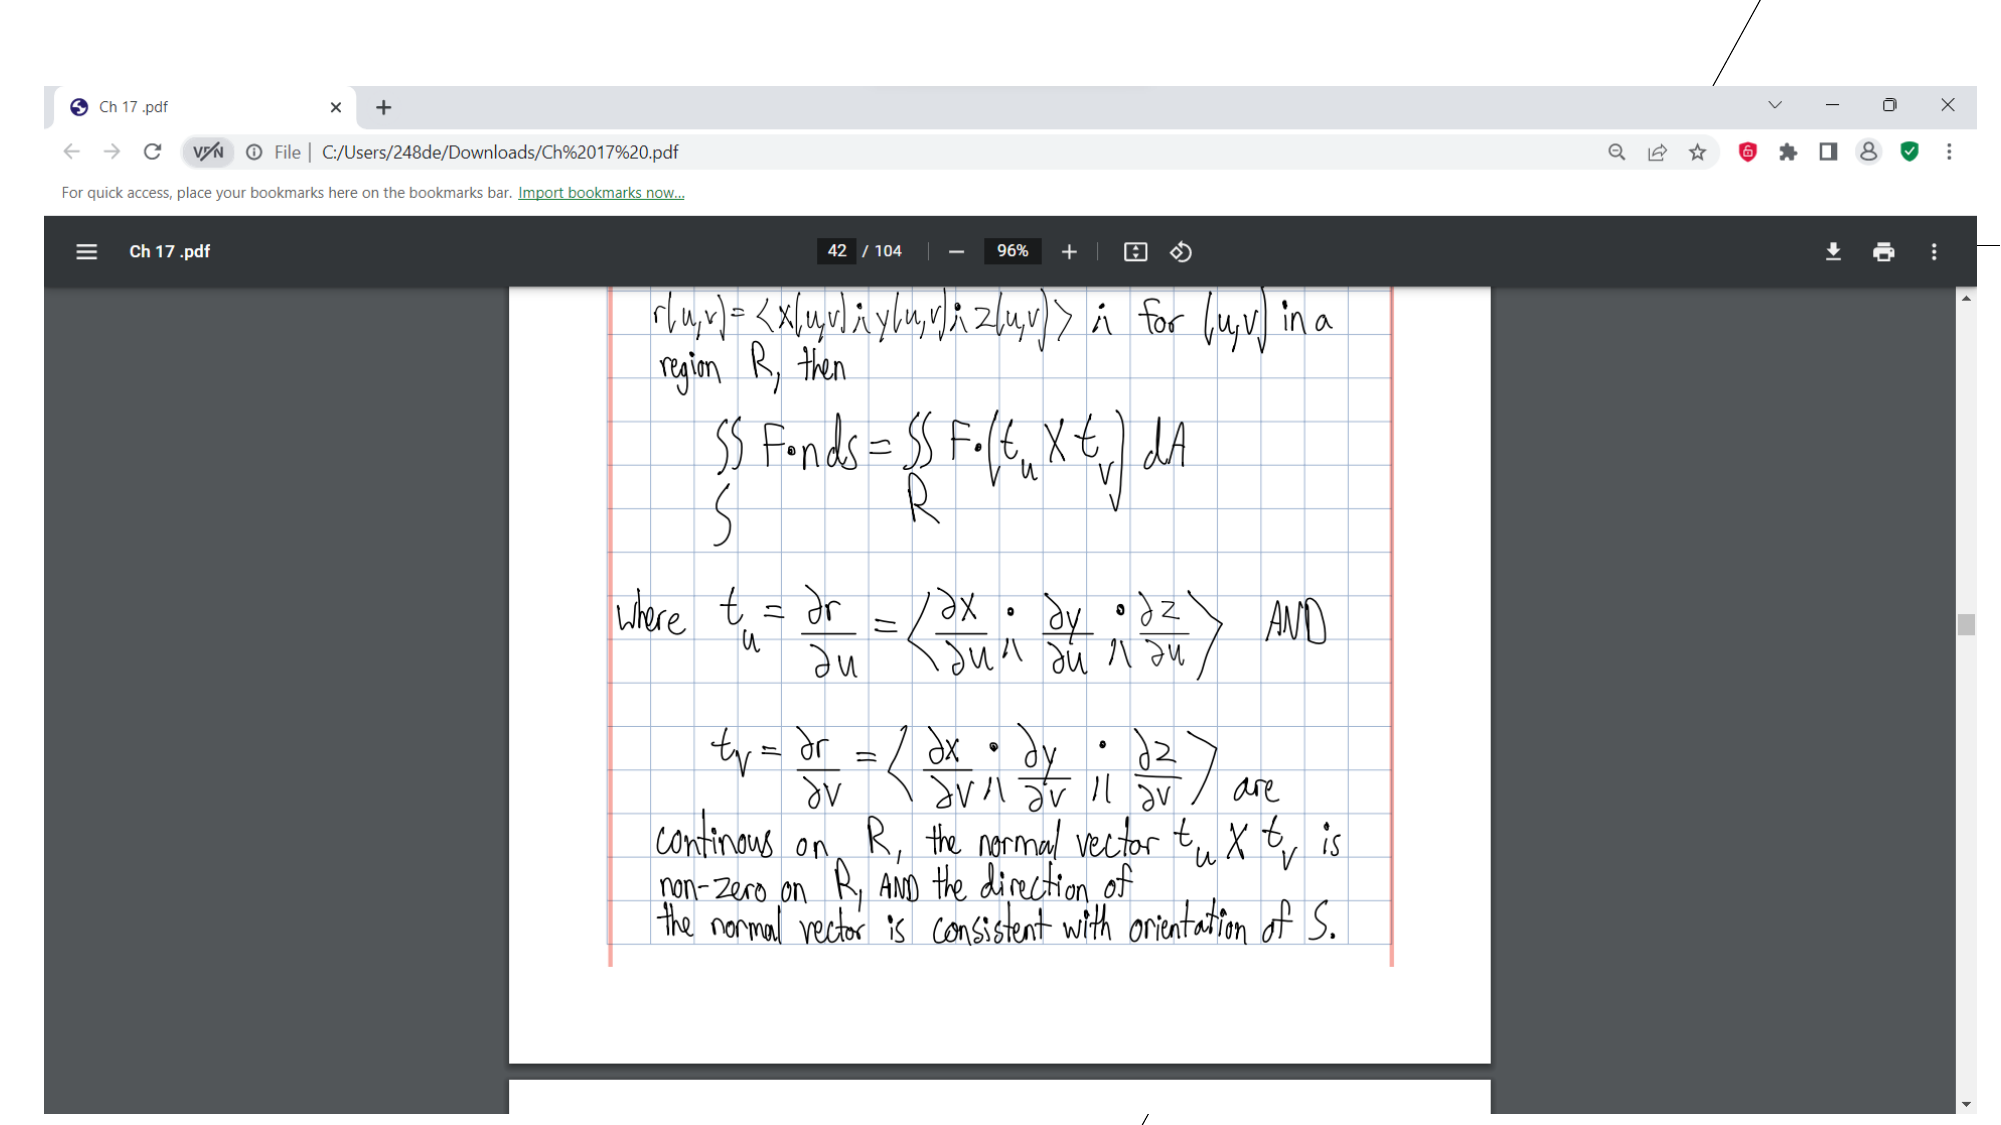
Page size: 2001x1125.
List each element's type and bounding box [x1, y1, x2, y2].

picture [44, 86, 1977, 1114]
